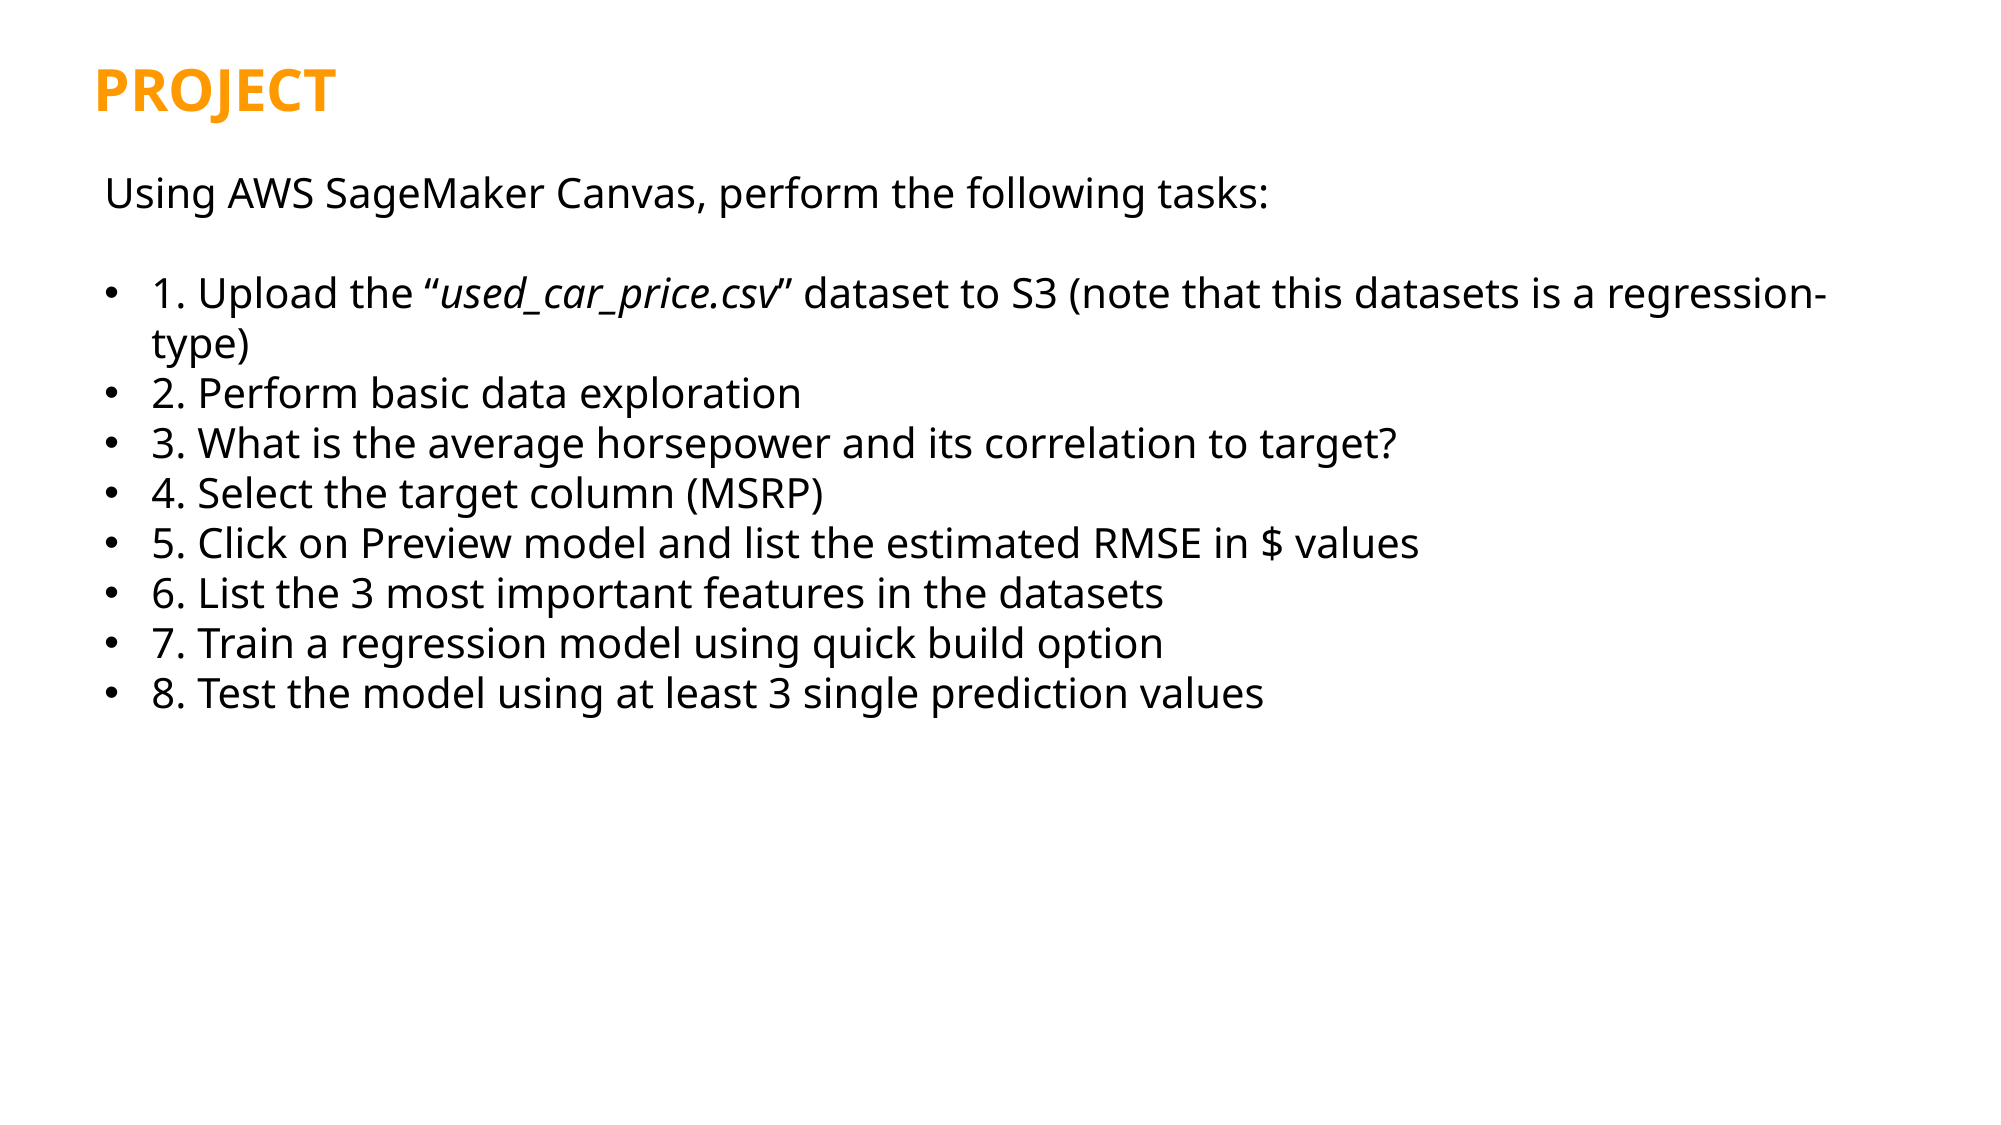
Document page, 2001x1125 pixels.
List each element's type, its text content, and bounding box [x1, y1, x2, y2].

text_box PROJECT [78, 45, 1142, 131]
text_box Using AWS SageMaker Canvas, perform the following tasks: 1. Upload the “used_car_price.csv” dataset to S3 (note that this datasets is a regression-type) 2. Perform basic data exploration 3. What is the average horsepower and its correlation to target? 4. Select the target column (MSRP) 5. Click on Preview model and list the estimated RMSE in $ values 6. List the 3 most important features in the datasets 7. Train a regression model using quick build option 8. Test the model using at least 3 single prediction values [89, 109, 1941, 775]
